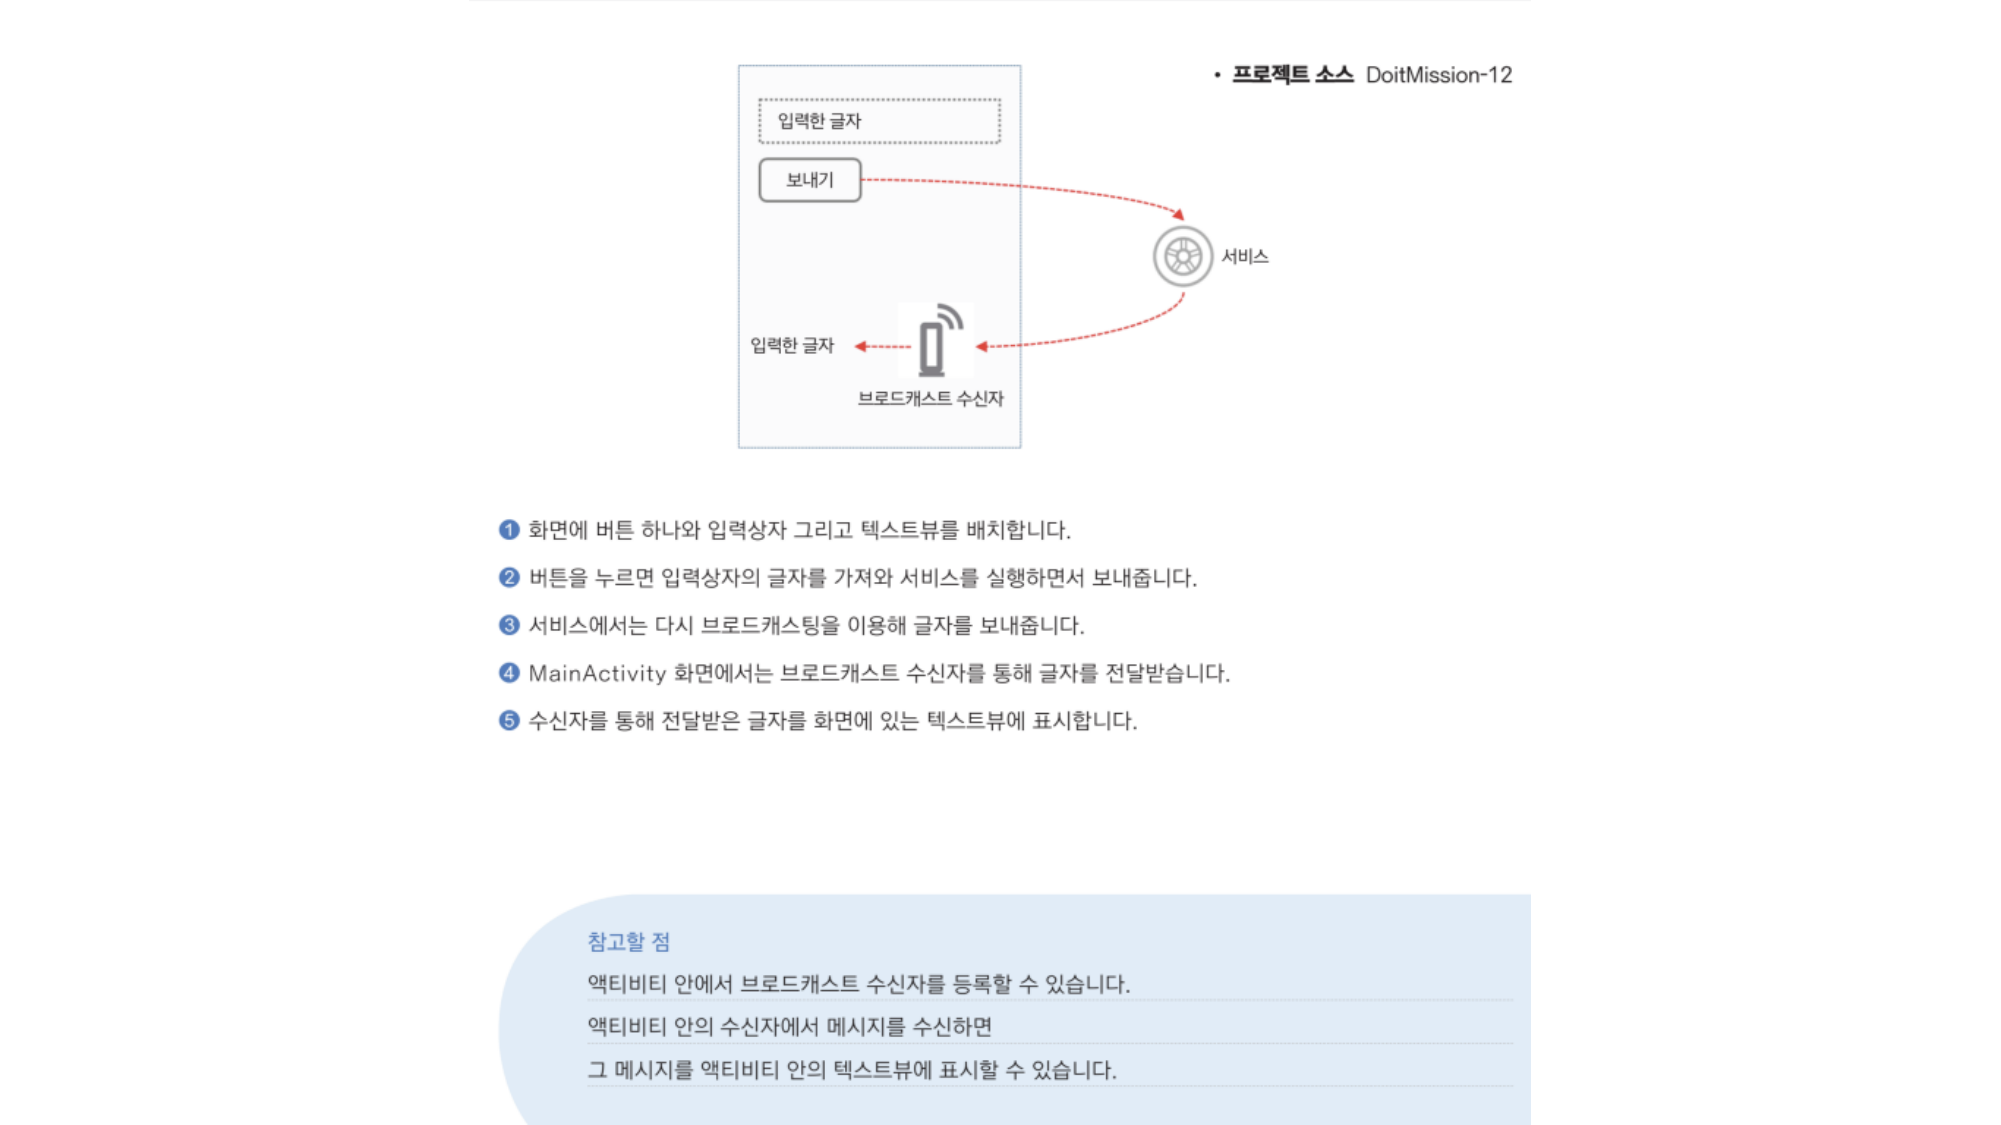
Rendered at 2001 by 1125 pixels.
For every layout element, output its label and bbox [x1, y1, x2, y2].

picture [468, 0, 1531, 1125]
